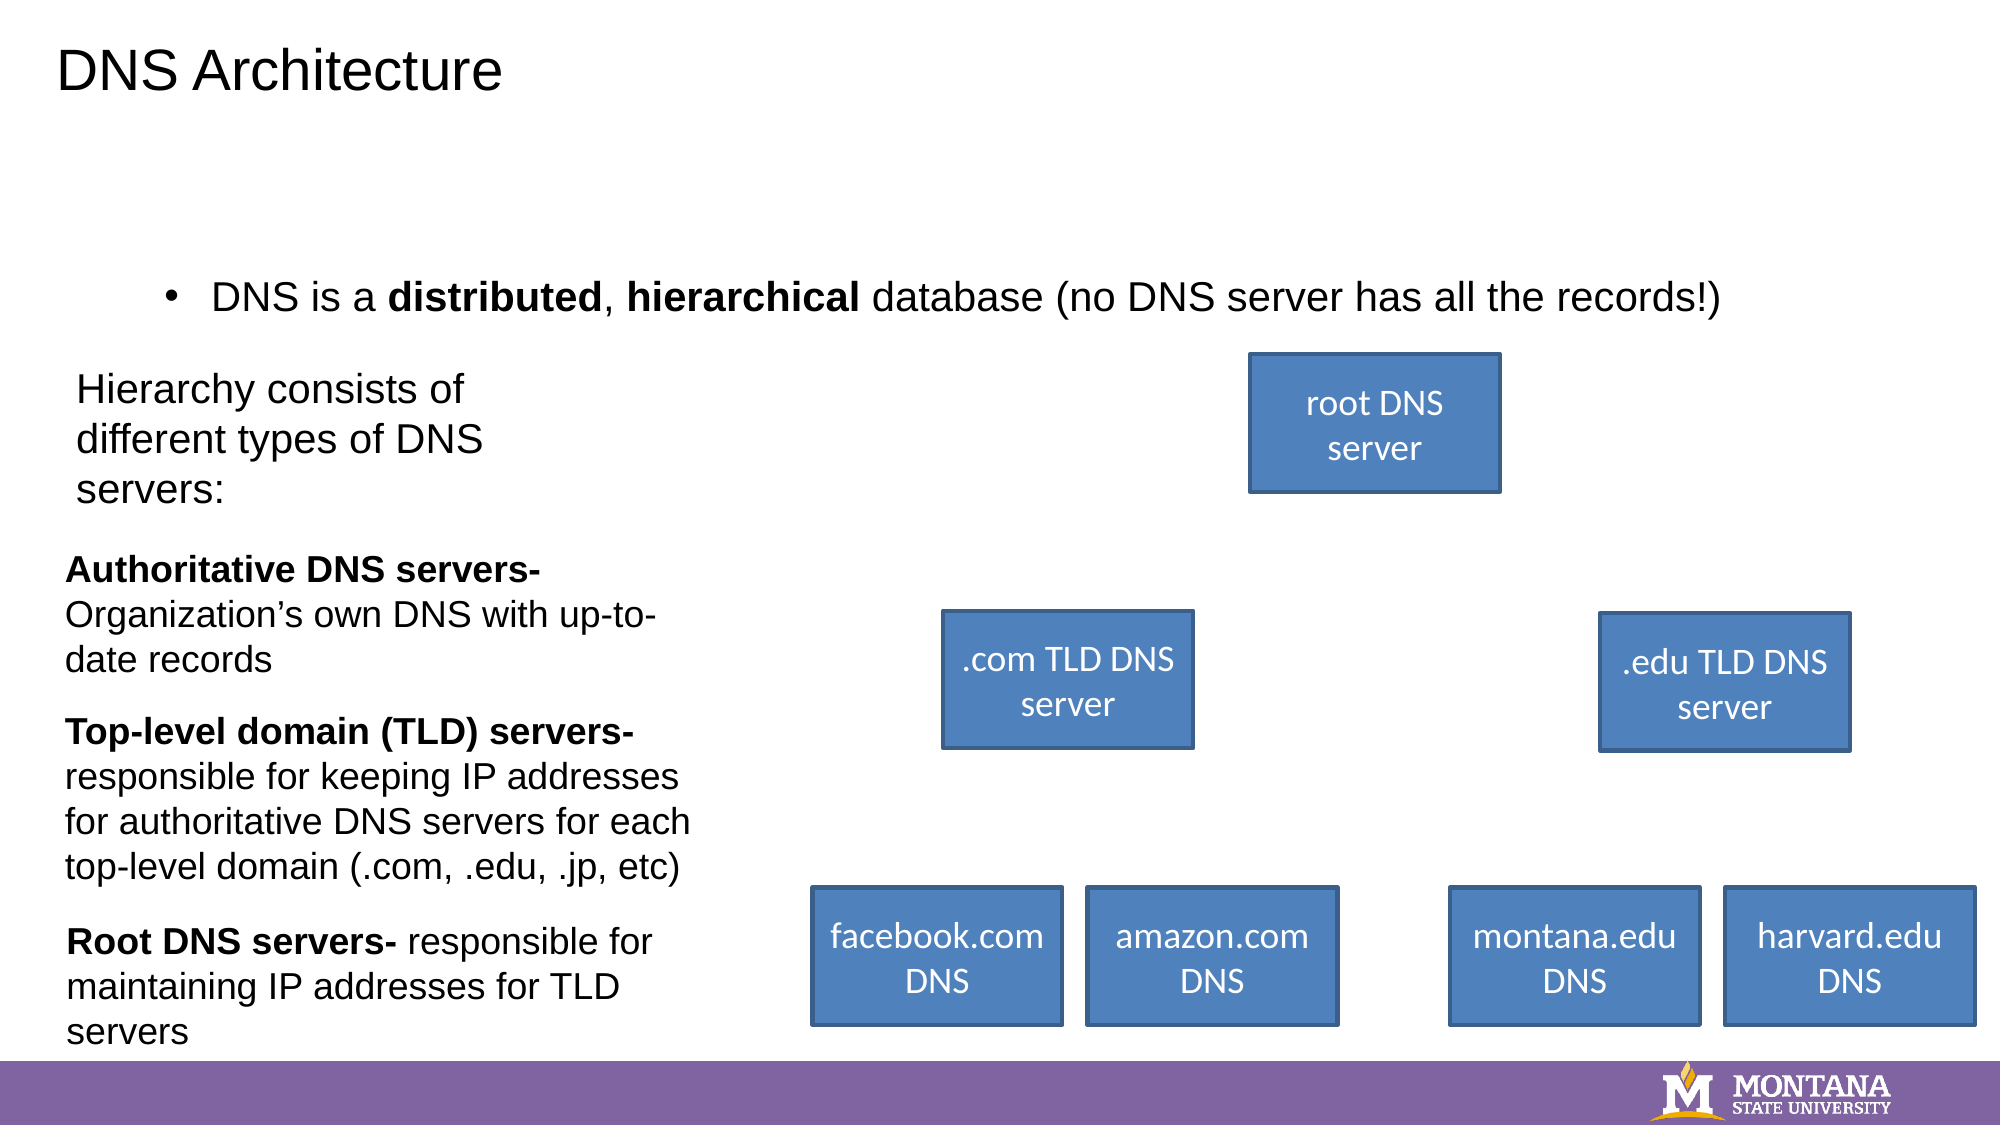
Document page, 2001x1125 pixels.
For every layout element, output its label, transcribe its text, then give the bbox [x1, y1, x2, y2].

text_box facebook.com DNS [810, 885, 1064, 1027]
text_box Authoritative DNS servers- Organization’s own DNS with up-to-date records [49, 537, 738, 687]
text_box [0, 1060, 1647, 1125]
text_box montana.edu DNS [1448, 885, 1702, 1027]
text_box harvard.edu DNS [1723, 885, 1977, 1027]
picture [1649, 1060, 1892, 1122]
text_box root DNS server [1248, 352, 1502, 494]
text_box Hierarchy consists of different types of DNS servers: [61, 354, 499, 520]
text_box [1892, 1060, 2000, 1125]
text_box amazon.com DNS [1085, 885, 1340, 1027]
text_box DNS Architecture [41, 24, 519, 110]
text_box .edu TLD DNS server [1598, 611, 1852, 753]
text_box Top-level domain (TLD) servers- responsible for keeping IP addresses for authoritative DNS servers for each top-level domain (.com, .edu, .jp, etc) [49, 699, 738, 895]
text_box Root DNS servers- responsible for maintaining IP addresses for TLD servers [51, 910, 740, 1060]
text_box DNS is a distributed, hierarchical database (no DNS server has all the records!) [149, 262, 1737, 328]
text_box .com TLD DNS server [941, 609, 1195, 750]
